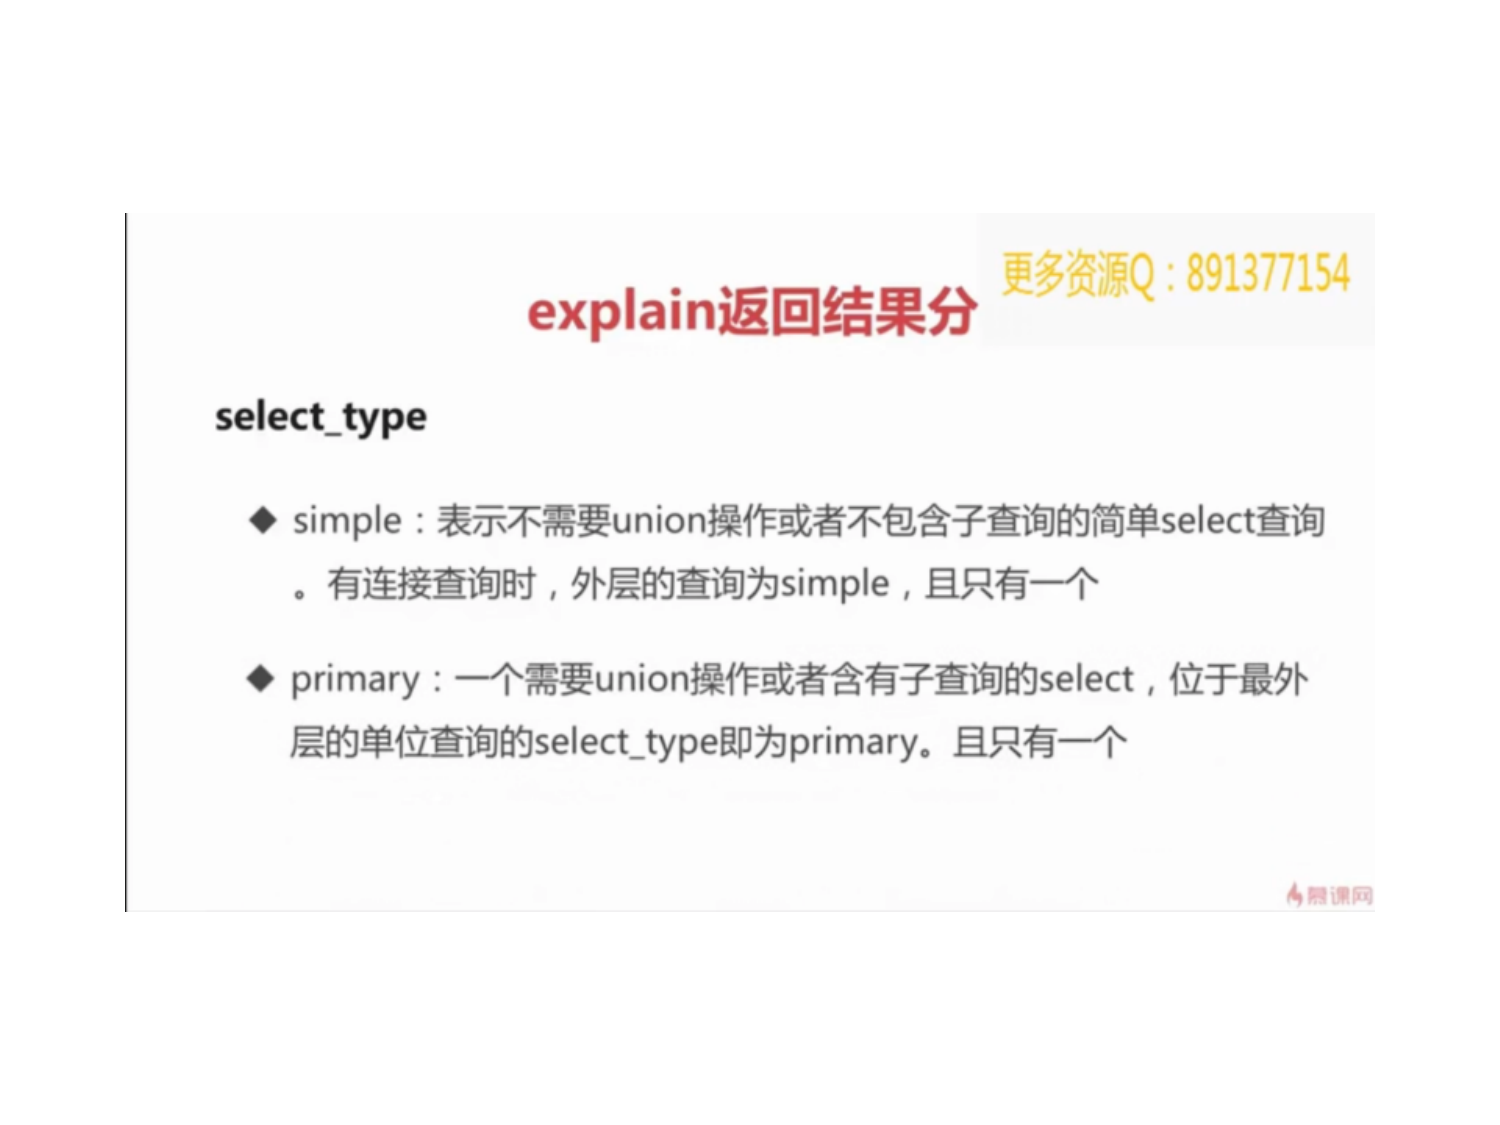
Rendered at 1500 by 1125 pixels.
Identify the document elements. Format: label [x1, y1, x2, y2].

picture [124, 213, 1376, 912]
